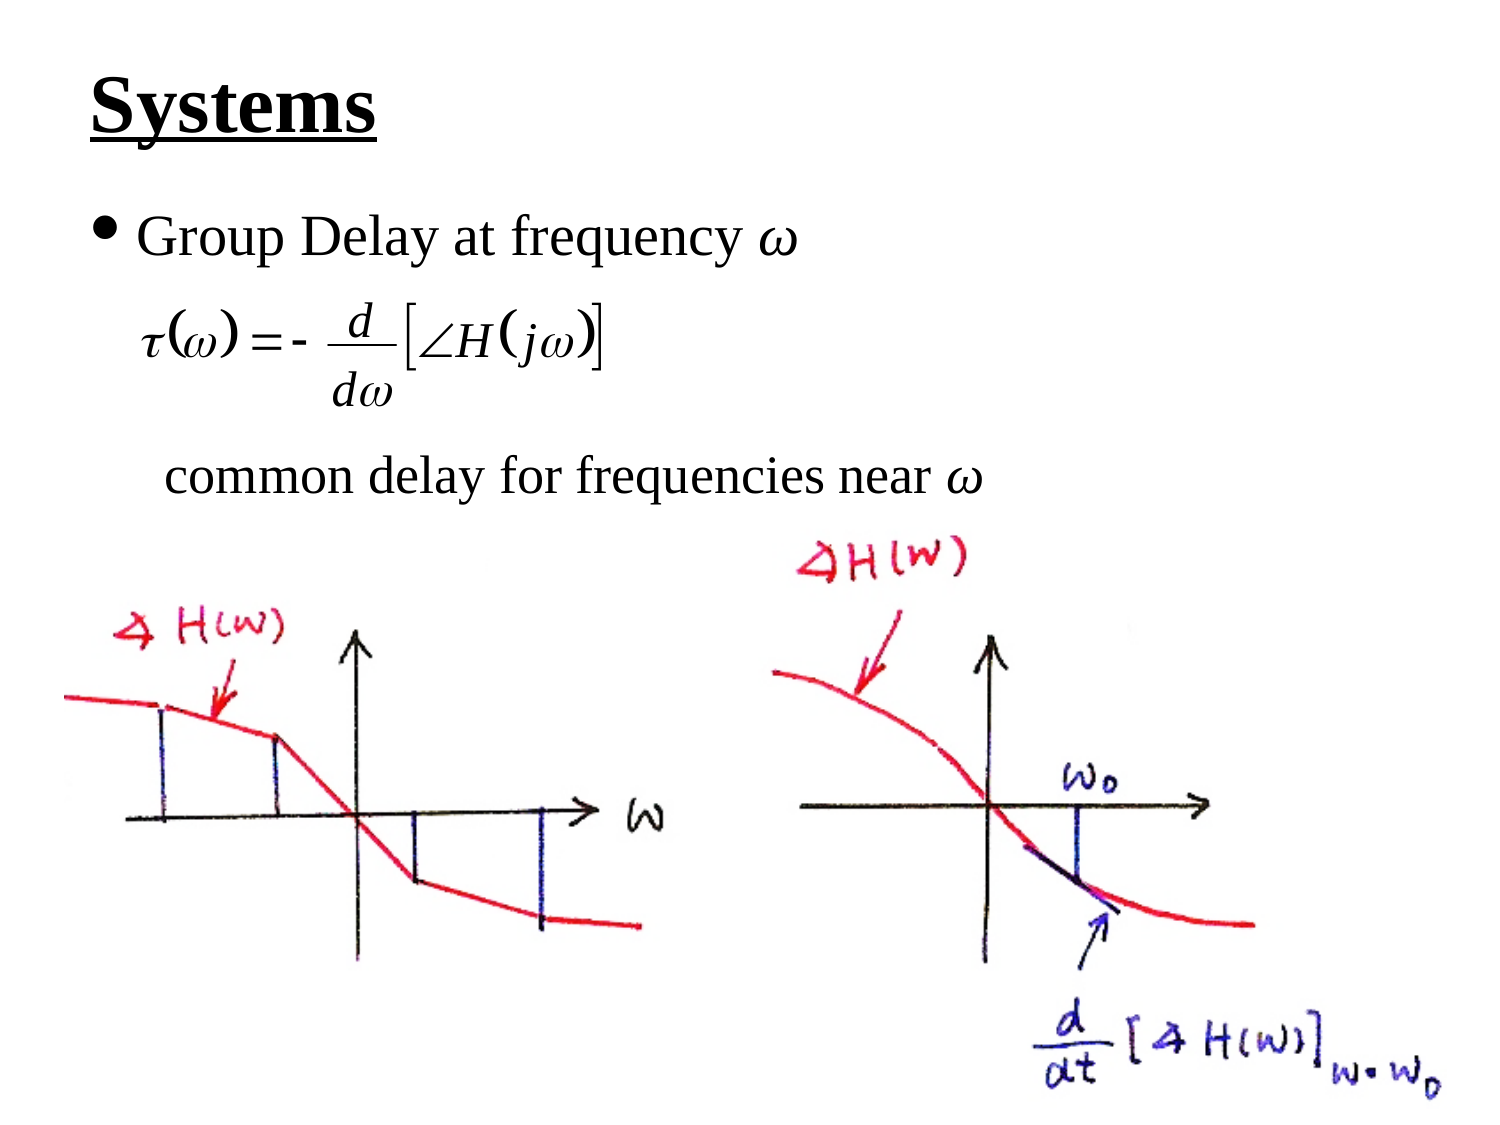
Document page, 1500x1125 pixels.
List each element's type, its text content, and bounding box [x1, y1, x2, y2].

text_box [135, 290, 612, 417]
text_box common delay for frequencies near ω [0, 432, 1500, 513]
text_box Systems [0, 0, 1500, 157]
picture [64, 526, 1447, 1109]
text_box Group Delay at frequency ω [0, 189, 1500, 275]
